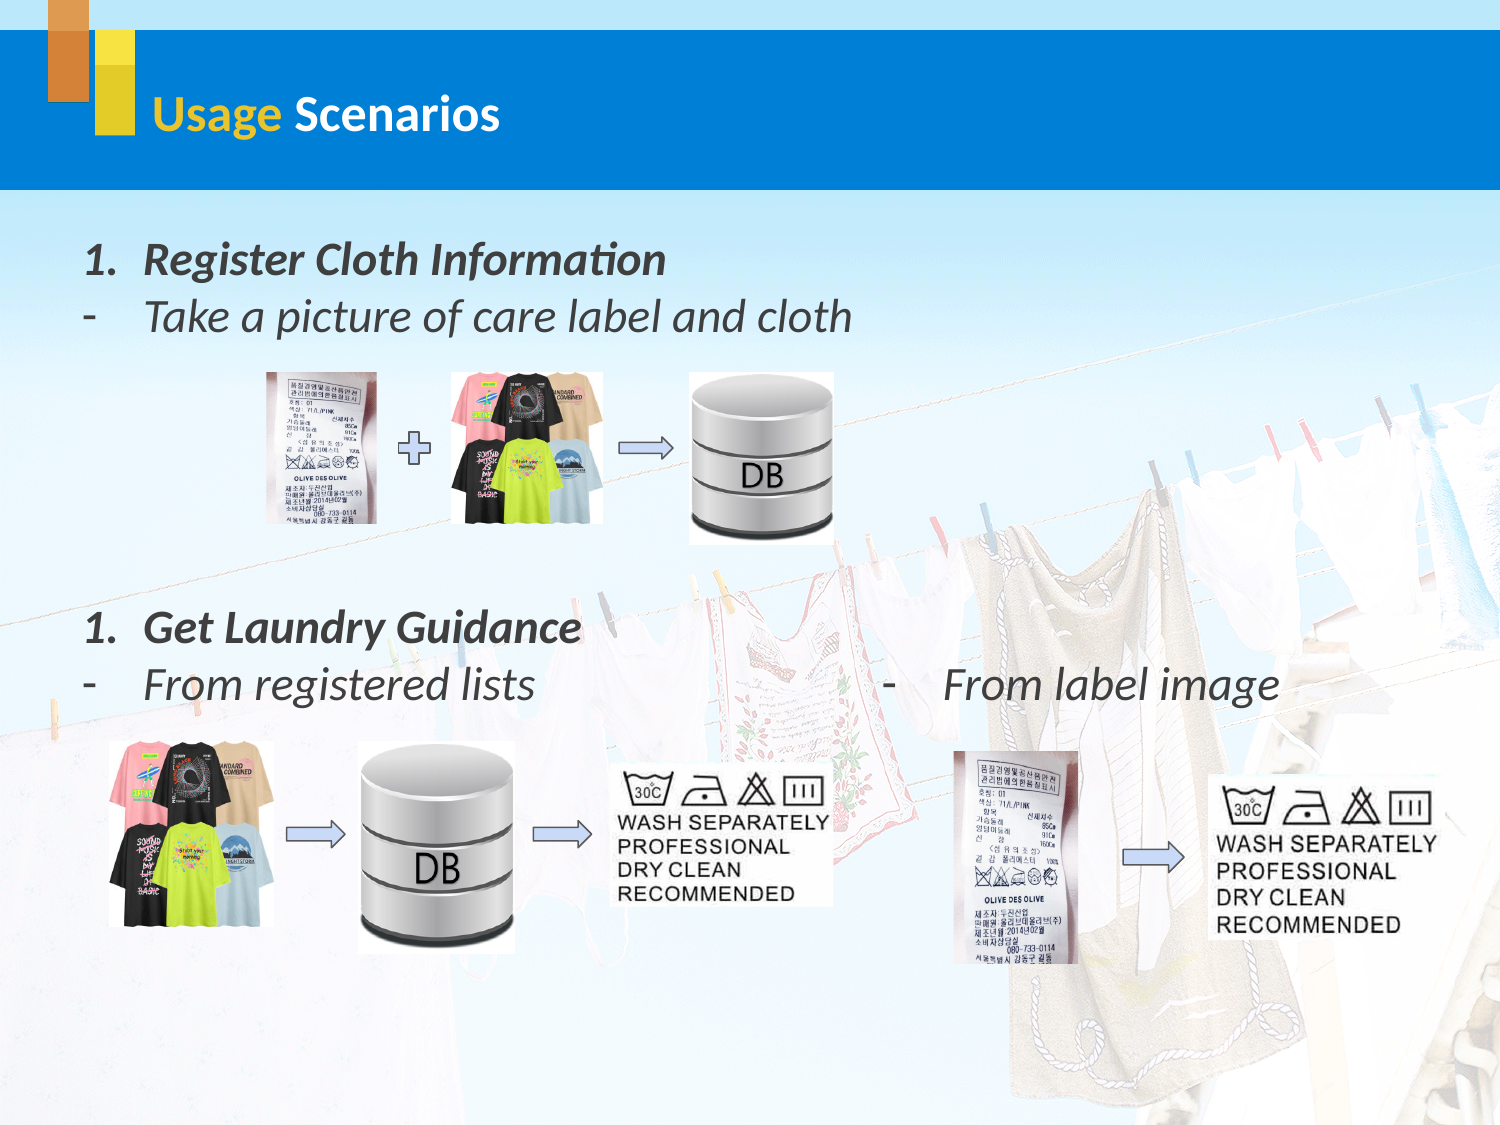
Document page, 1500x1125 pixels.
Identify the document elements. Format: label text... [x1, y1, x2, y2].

picture [953, 750, 1079, 964]
text_box [1123, 841, 1185, 873]
list From label image [852, 219, 1500, 991]
picture [358, 740, 516, 954]
text_box [619, 436, 673, 459]
picture [266, 372, 377, 524]
picture [0, 0, 1500, 1125]
list Register Cloth Information Take a picture of care label and cloth Get Laundry Guidance From registered lists [53, 219, 852, 991]
picture [451, 372, 604, 524]
text_box [533, 820, 592, 848]
text_box [286, 820, 346, 848]
picture [609, 761, 834, 907]
picture [109, 740, 274, 928]
picture [1207, 774, 1442, 940]
title Usage Scenarios [136, 45, 1460, 177]
picture [688, 372, 834, 546]
text_box [398, 431, 430, 465]
